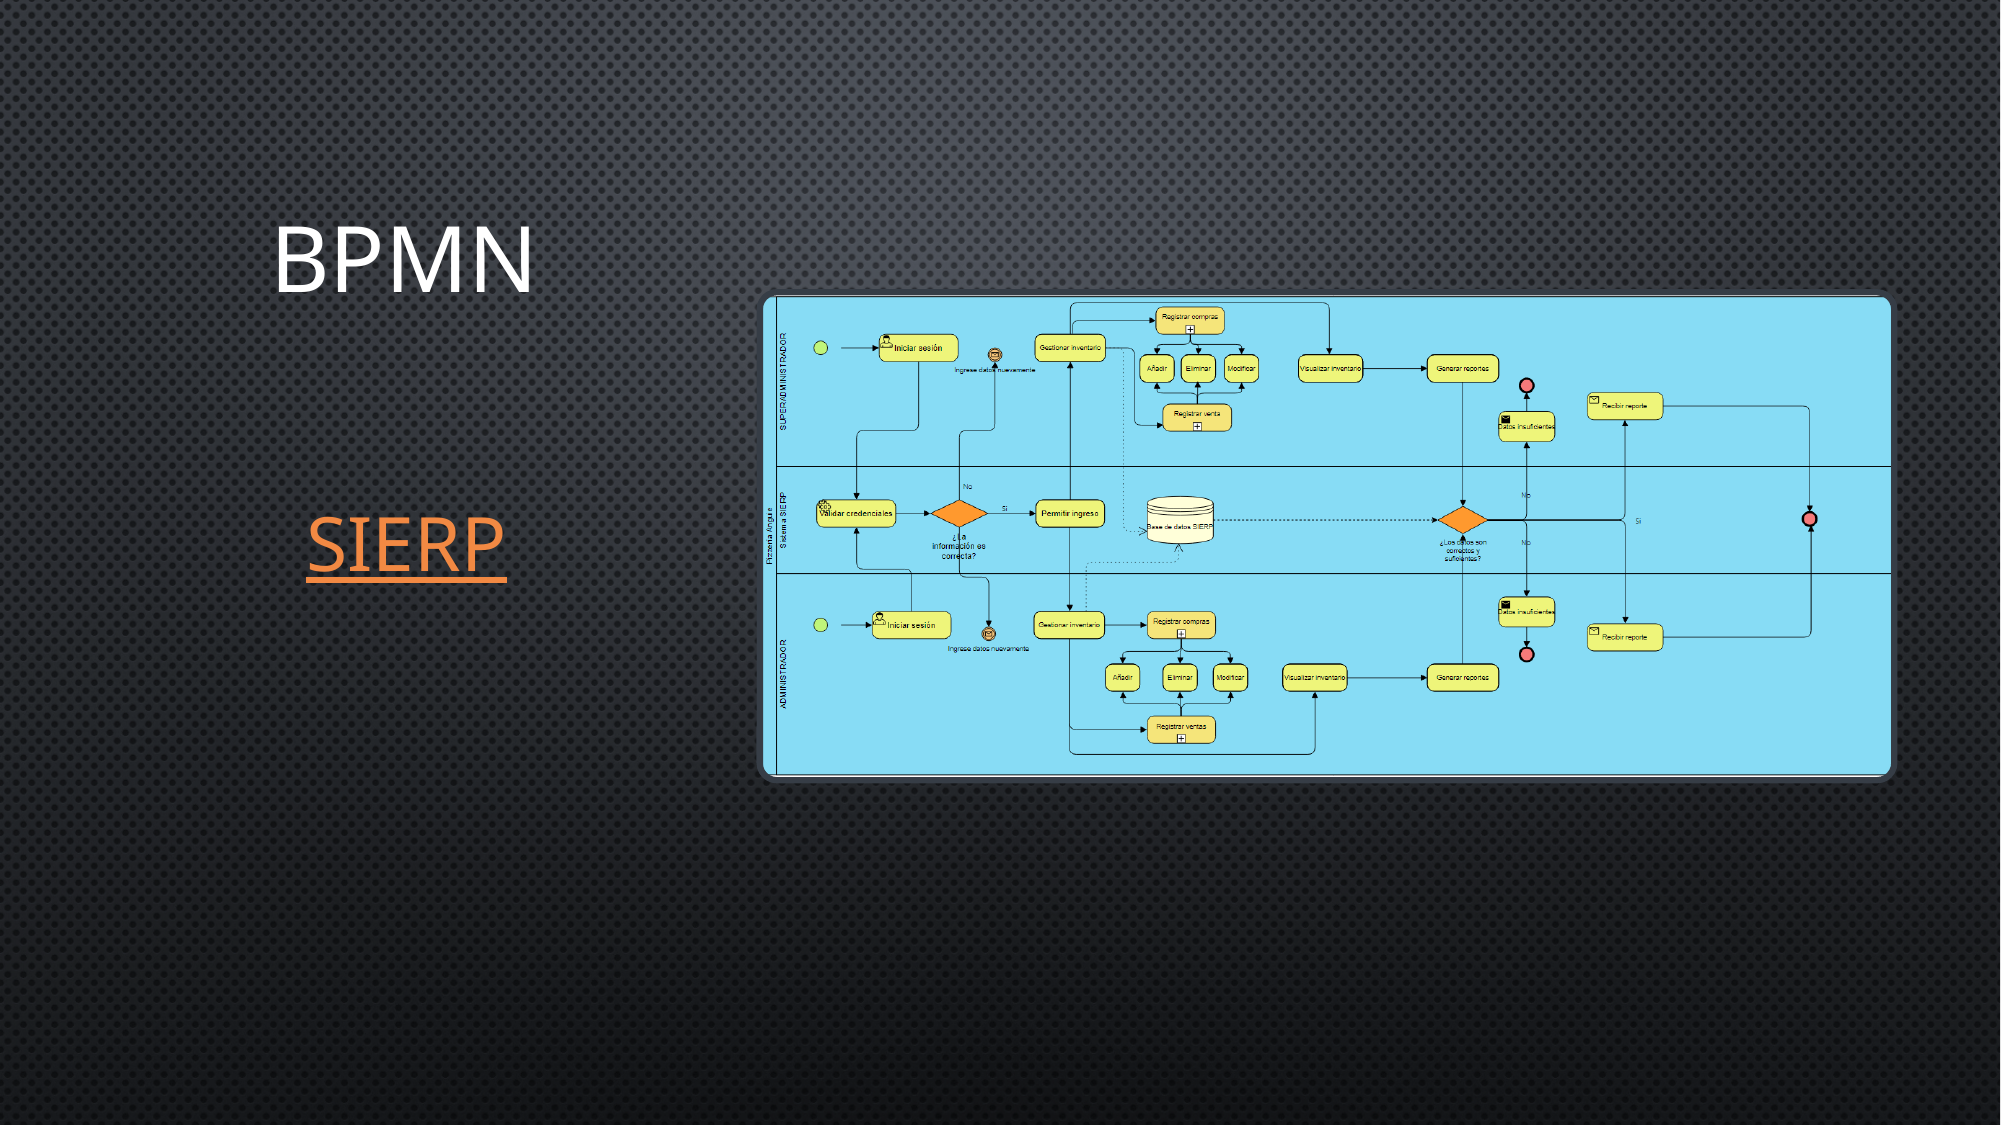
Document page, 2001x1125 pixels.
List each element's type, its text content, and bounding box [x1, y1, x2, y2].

picture [759, 291, 1895, 781]
title BPMN [105, 99, 704, 413]
list SIERP [107, 489, 706, 615]
